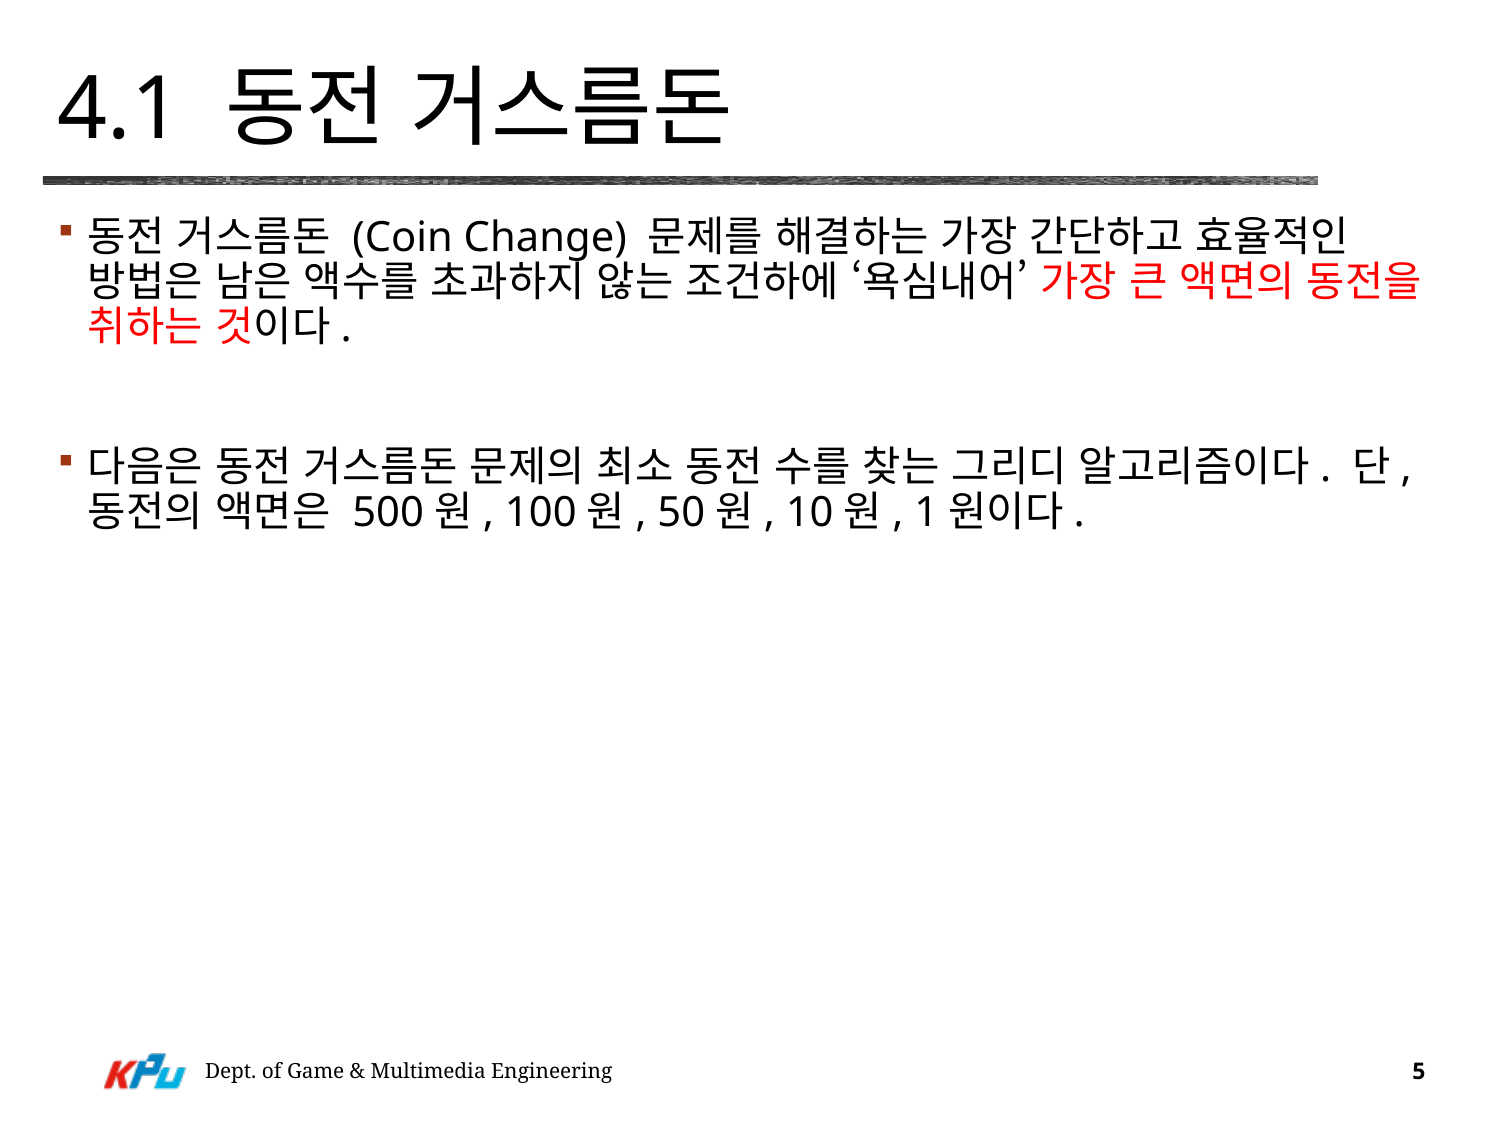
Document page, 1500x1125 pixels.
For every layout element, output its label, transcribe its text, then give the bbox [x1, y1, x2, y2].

title 4.1 동전 거스름돈 [42, 39, 1458, 182]
footer Dept. of Game & Multimedia Engineering [190, 1042, 879, 1103]
slide_number 5 [1379, 1042, 1459, 1103]
list 동전 거스름돈 (Coin Change) 문제를 해결하는 가장 간단하고 효율적인 방법은 남은 액수를 초과하지 않는 조건하에 ‘욕심내어’ 가장 큰 액면의 동전을 취하는 것이다. 다음은 동전 거스름돈 문제의 최소 동전 수를 찾는 그리디 알고리즘이다. 단, 동전의 액면은 500원, 100원, 50원, 10원, 1원이다. [42, 207, 1458, 1013]
picture [92, 1030, 191, 1120]
